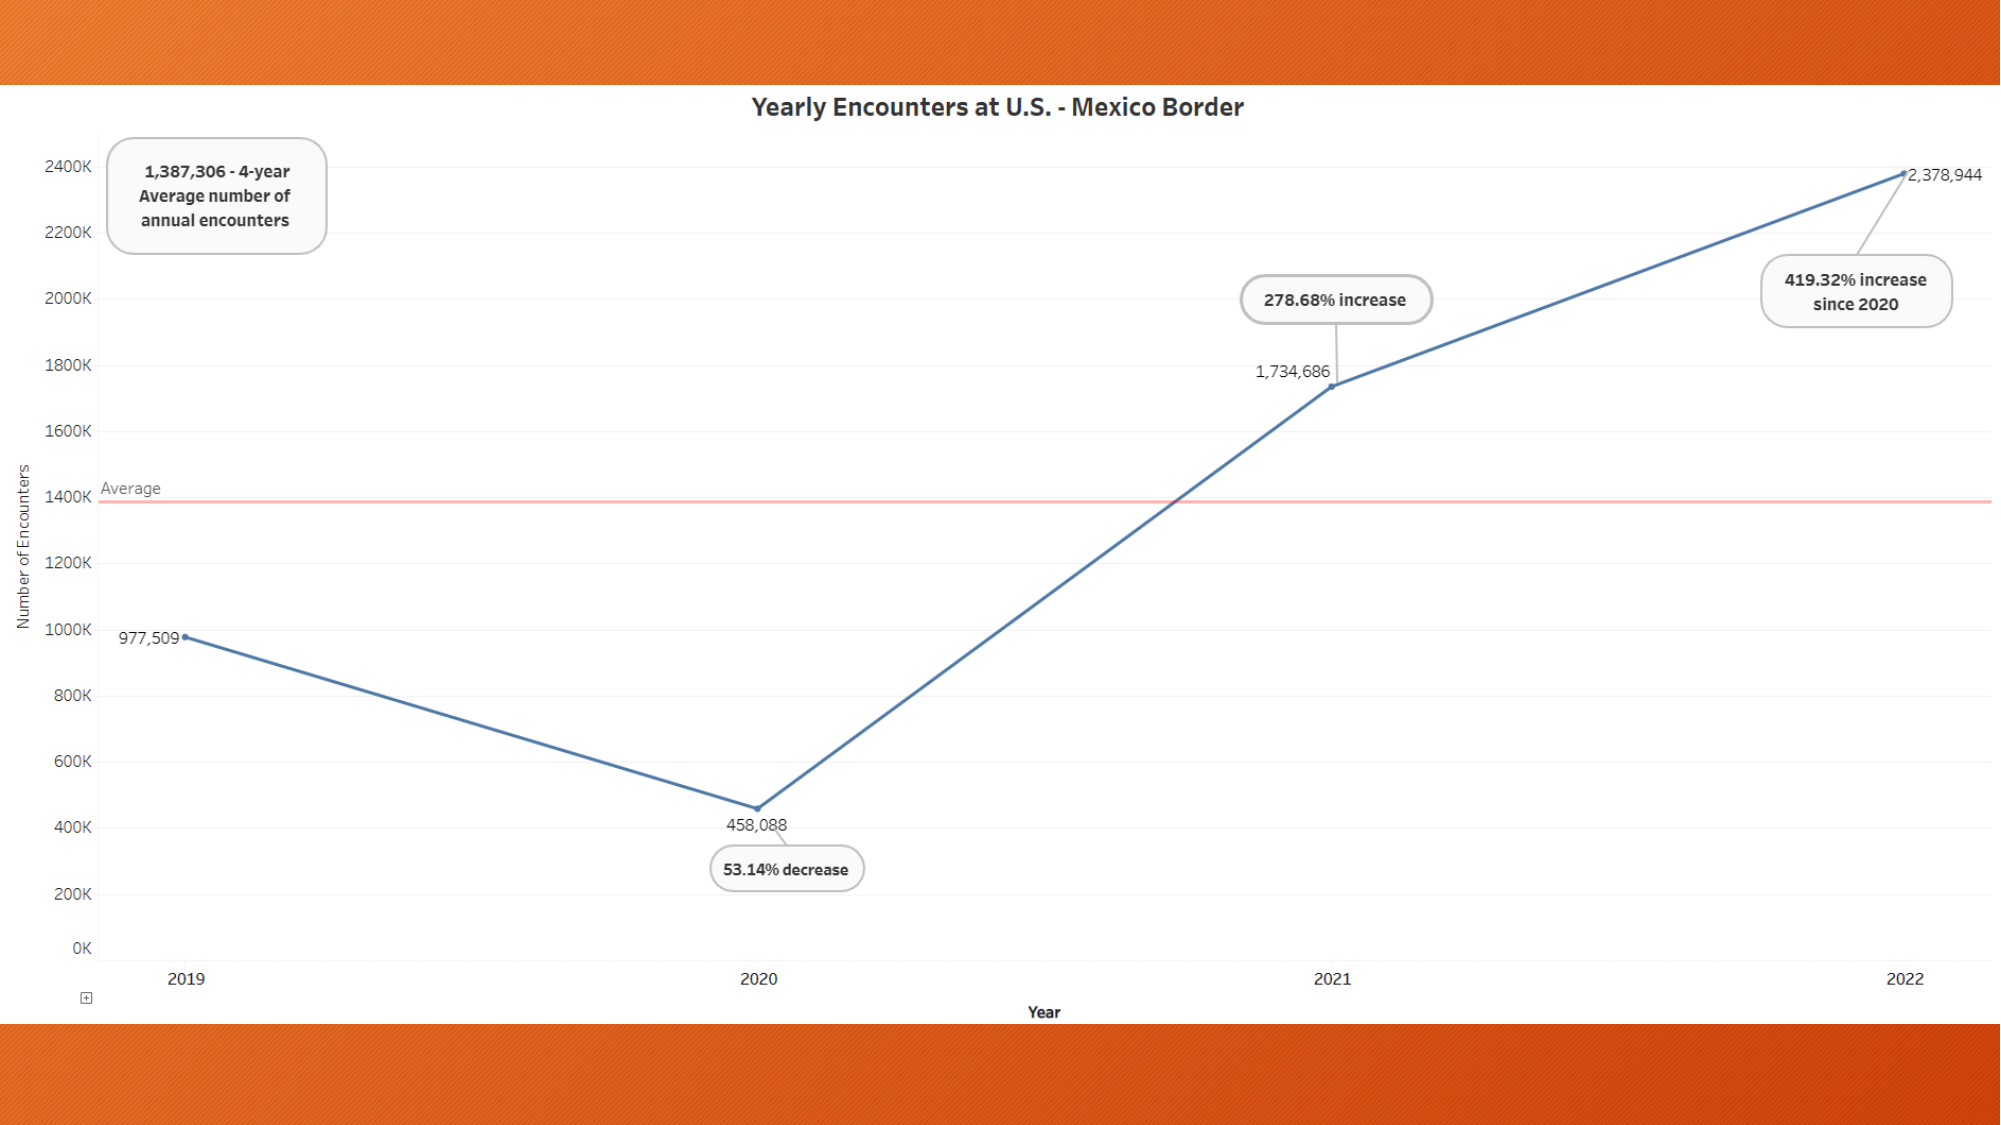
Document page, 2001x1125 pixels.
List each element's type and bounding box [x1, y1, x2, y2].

picture [0, 85, 2000, 1024]
